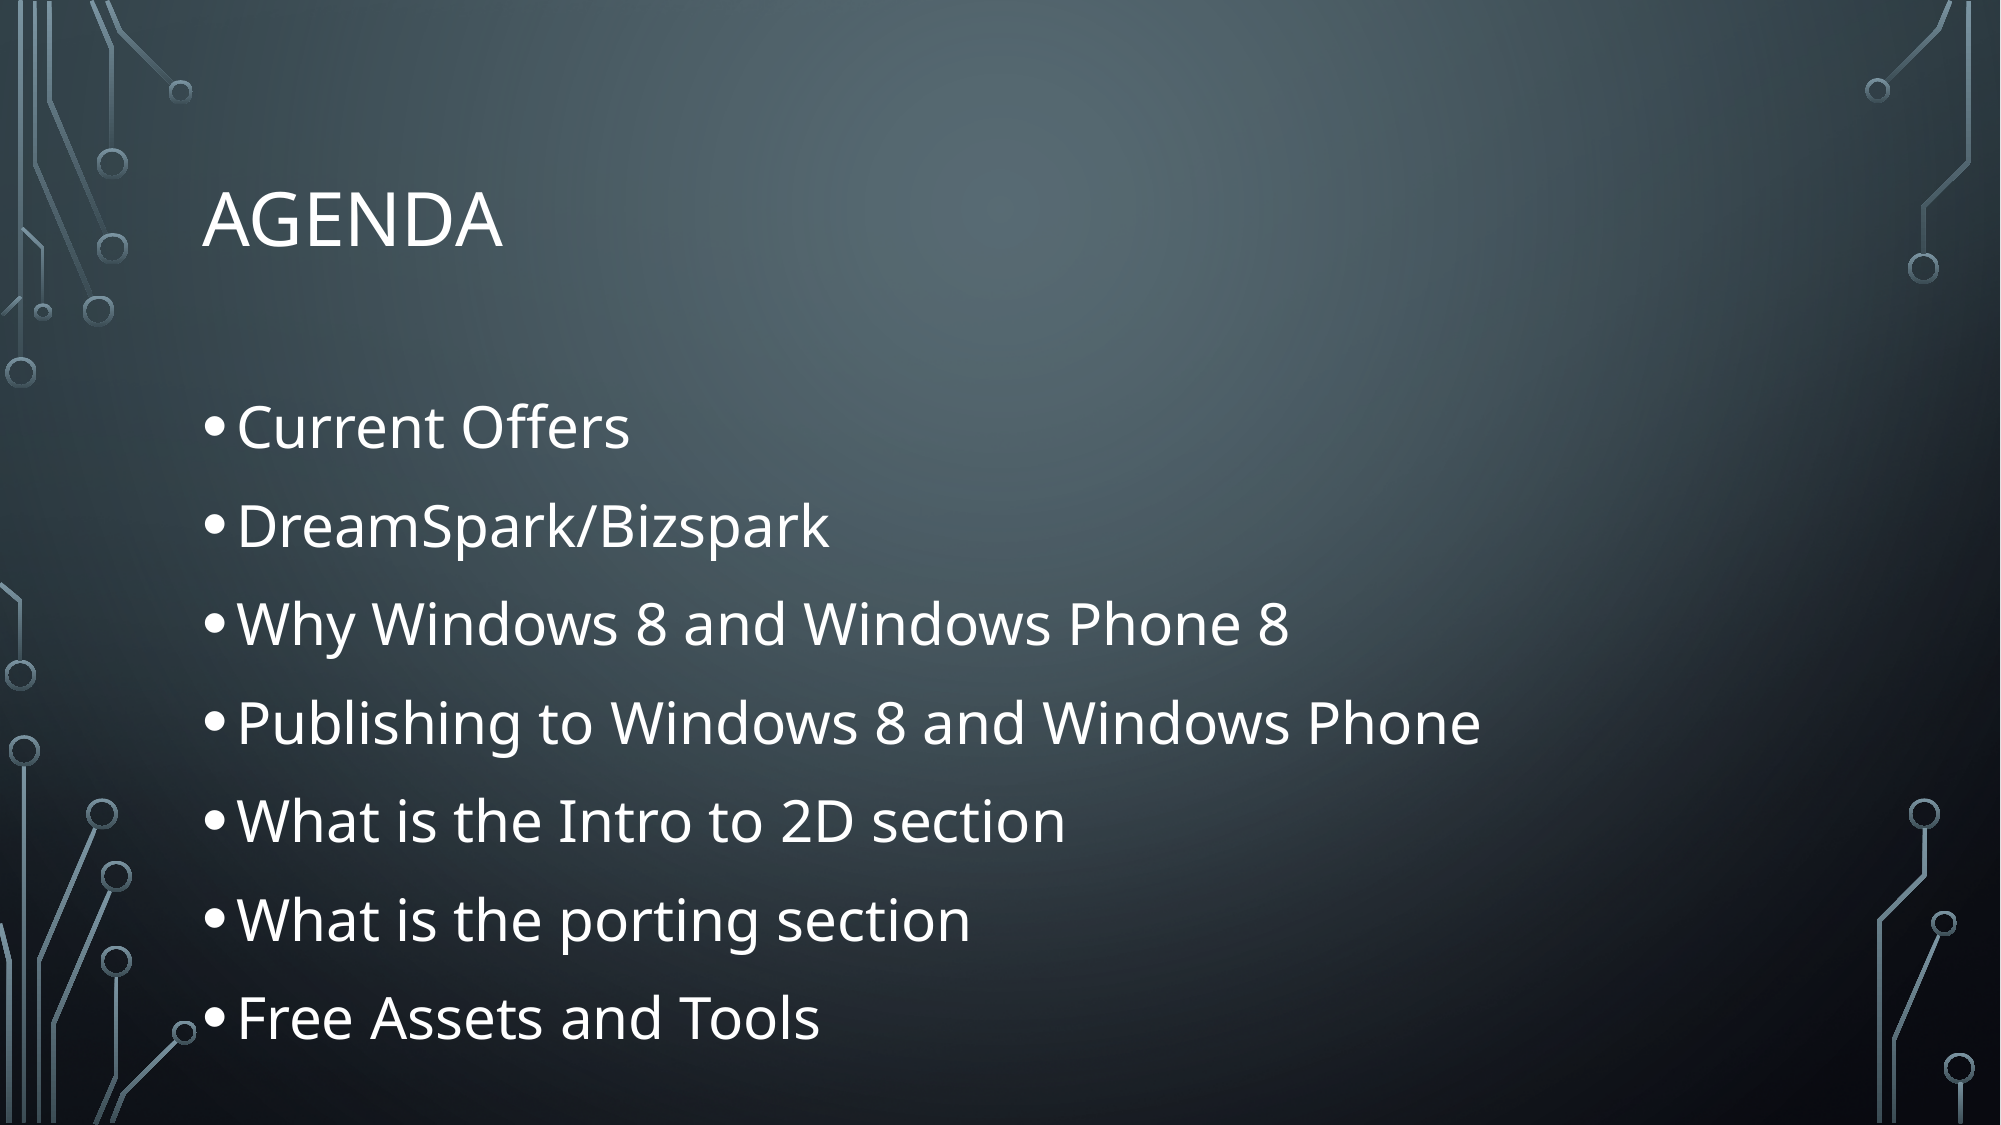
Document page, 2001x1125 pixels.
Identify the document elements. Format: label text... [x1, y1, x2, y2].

list Current Offers DreamSpark/Bizspark Why Windows 8 and Windows Phone 8 Publishing to Windows 8 and Windows Phone What is the Intro to 2D section What is the porting section Free Assets and Tools [187, 369, 1813, 1065]
title Agenda [187, 101, 1813, 344]
